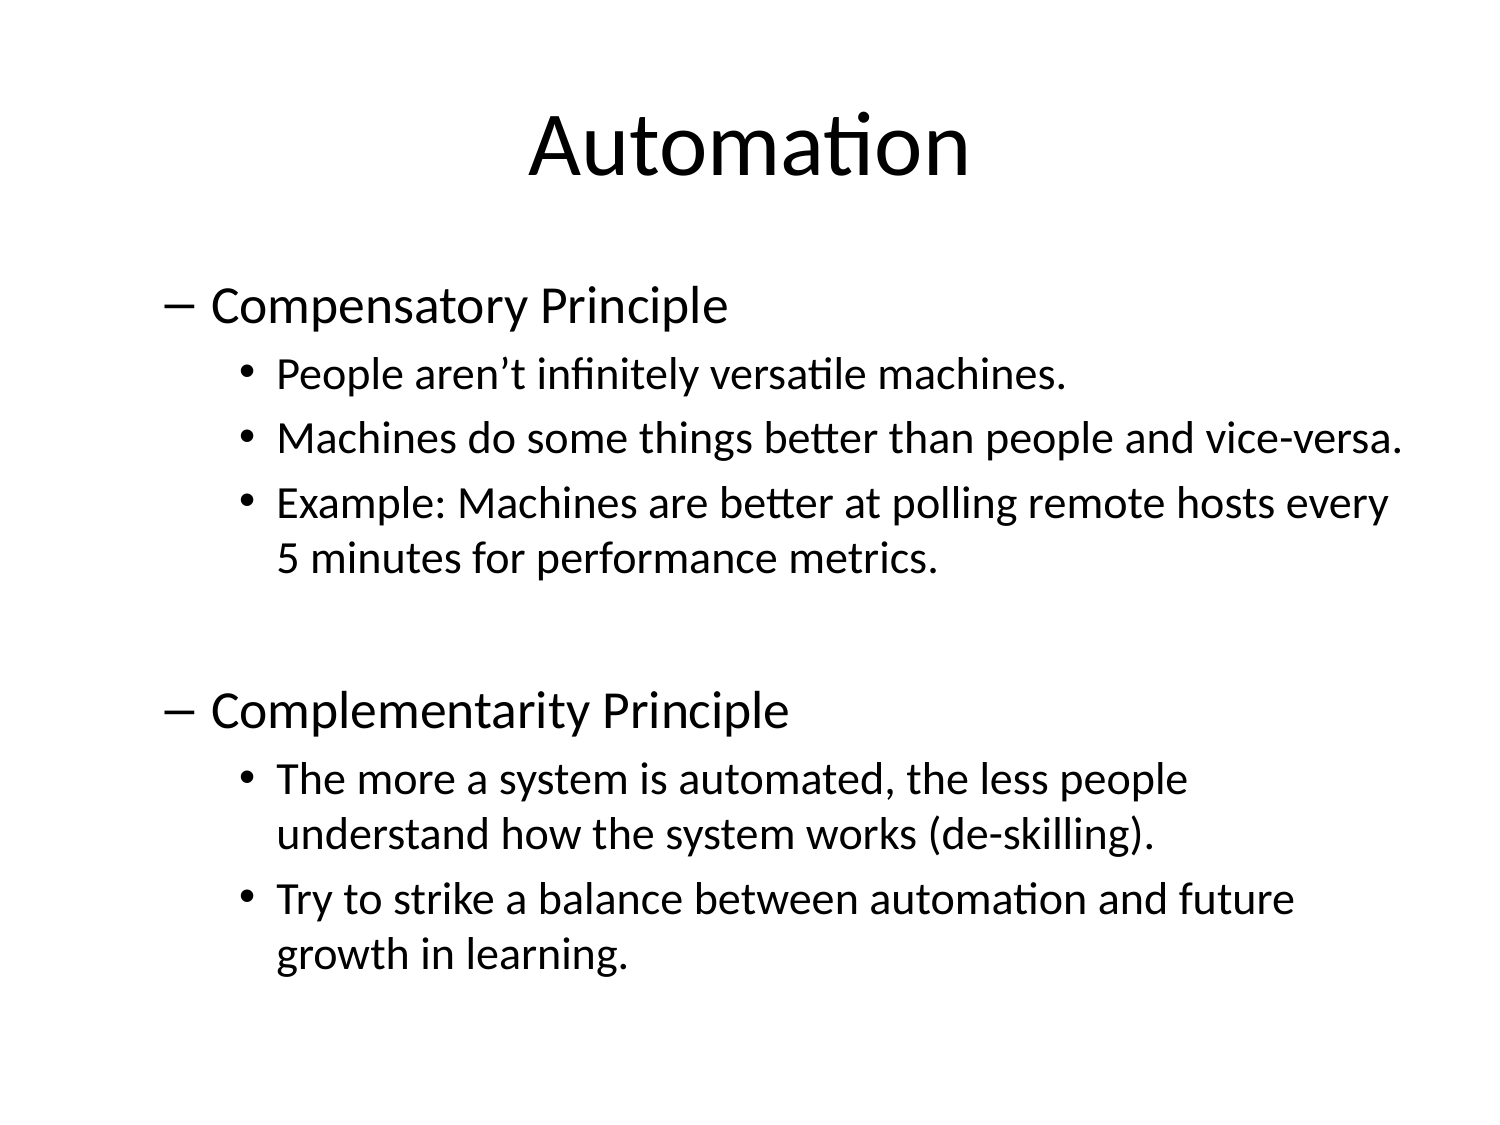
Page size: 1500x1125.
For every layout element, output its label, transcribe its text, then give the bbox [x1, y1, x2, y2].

title Automation [75, 45, 1425, 233]
list Compensatory Principle People aren’t infinitely versatile machines. Machines do some things better than people and vice-versa. Example: Machines are better at polling remote hosts every 5 minutes for performance metrics. Complementarity Principle The more a system is automated, the less people understand how the system works (de-skilling). Try to strike a balance between automation and future growth in learning. [75, 262, 1425, 1005]
